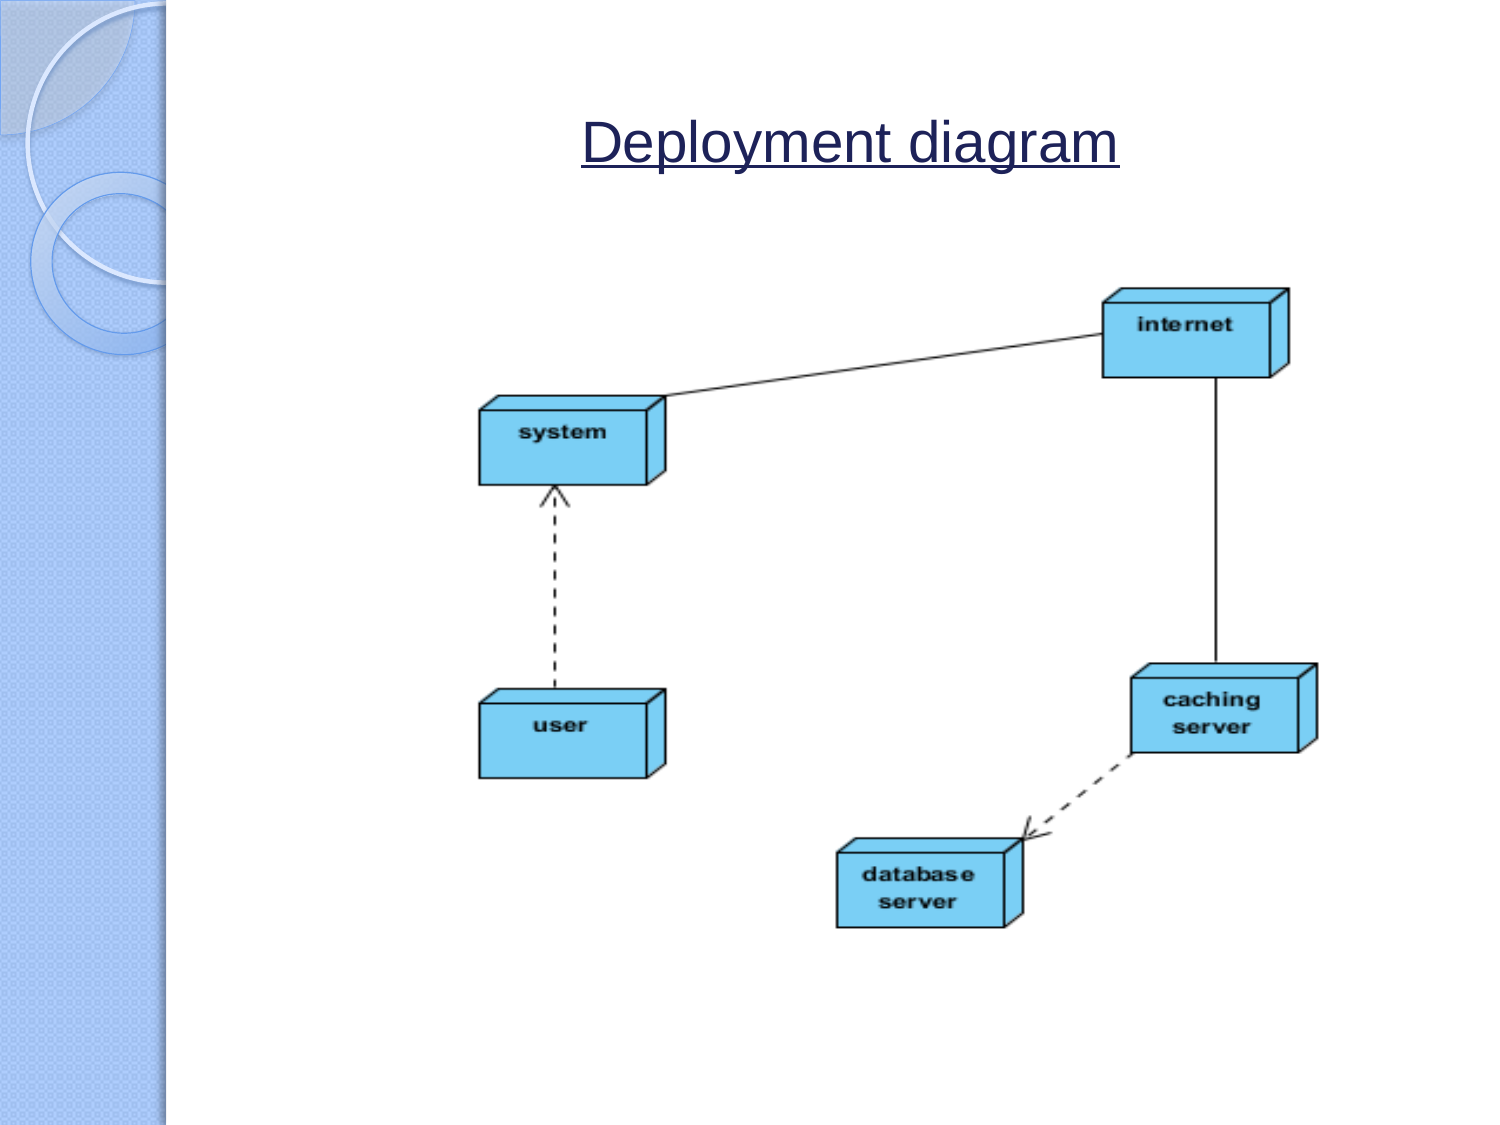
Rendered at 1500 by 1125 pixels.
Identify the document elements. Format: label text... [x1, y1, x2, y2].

picture [224, 224, 1500, 1038]
title Deployment diagram [235, 45, 1466, 221]
